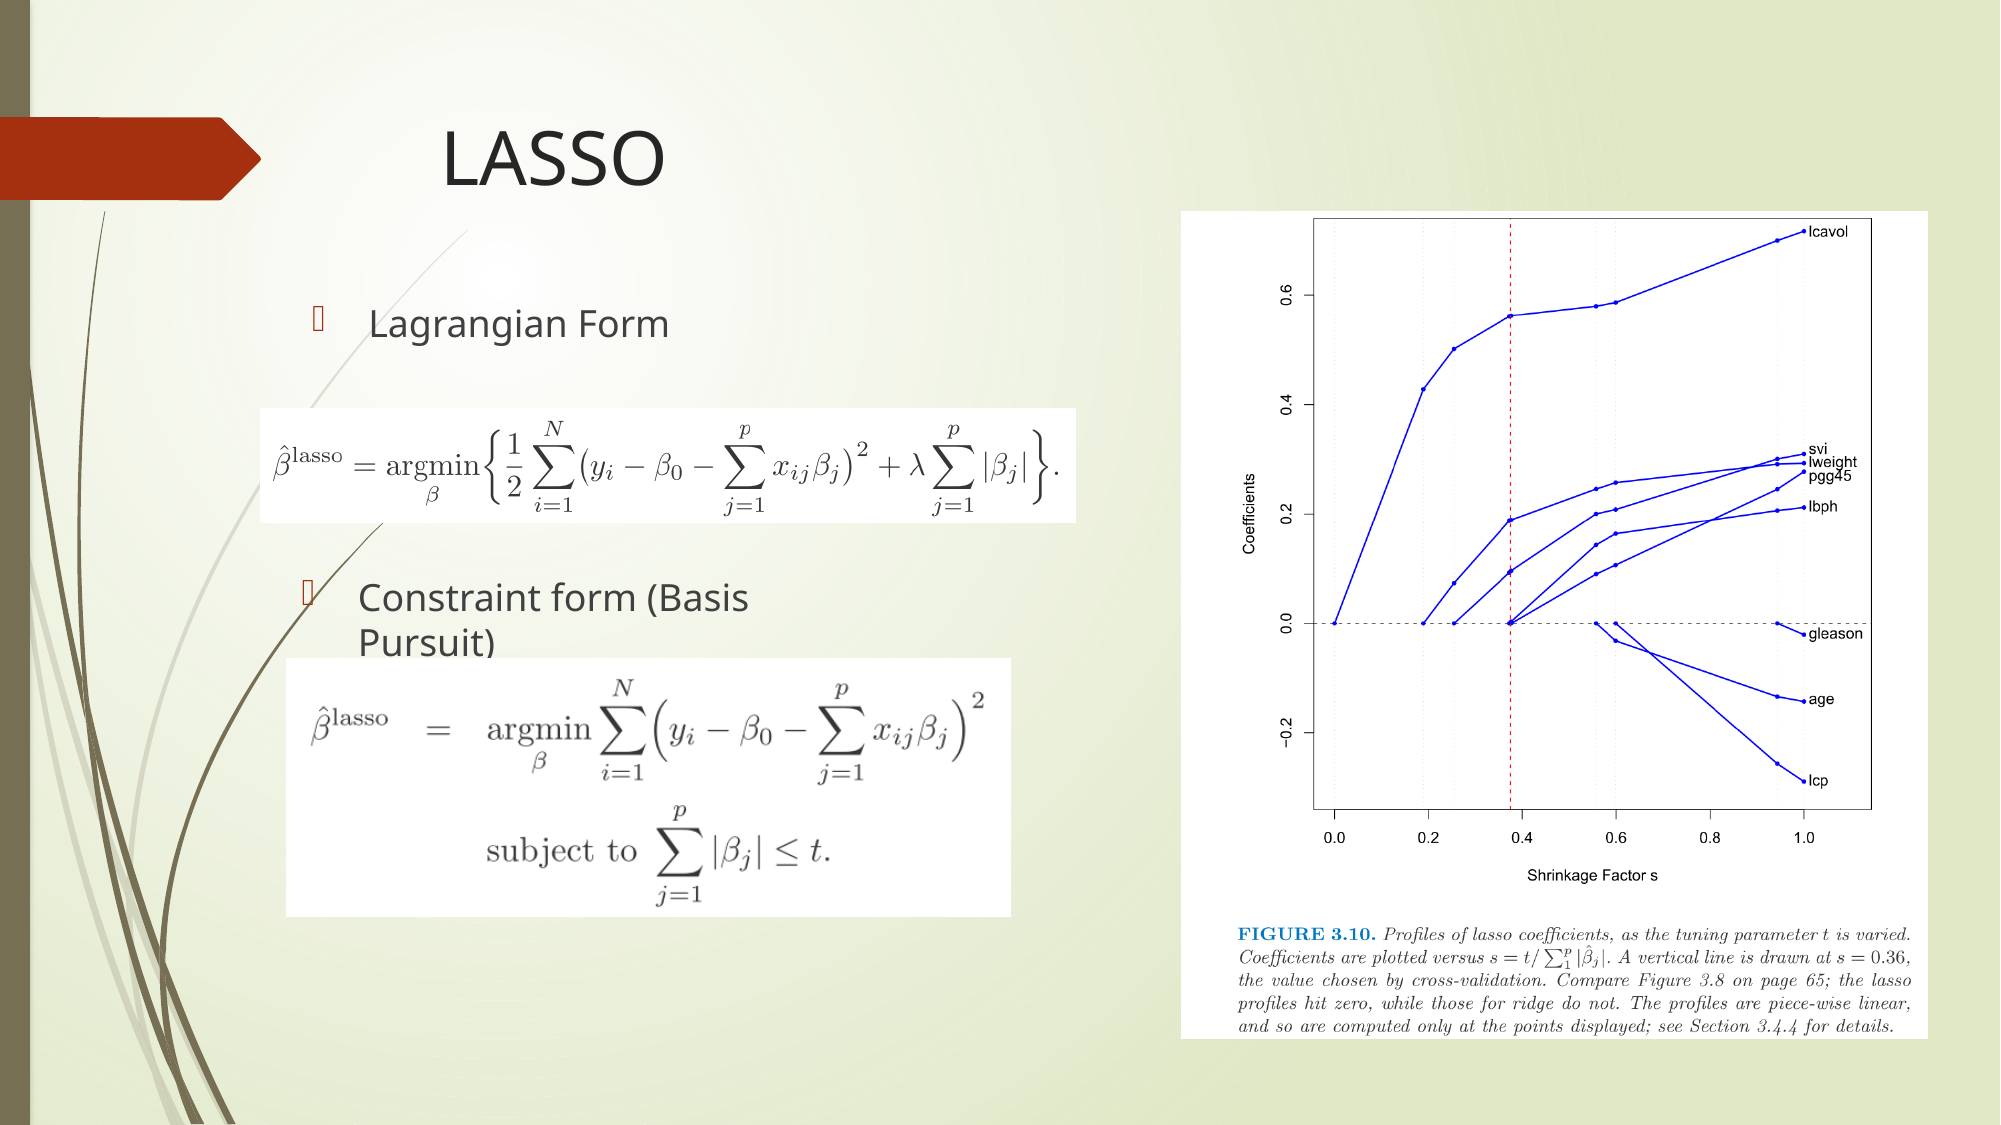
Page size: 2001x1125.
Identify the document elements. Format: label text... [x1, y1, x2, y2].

list Constraint form (Basis Pursuit) [286, 566, 904, 658]
picture [1181, 211, 1928, 1039]
picture [260, 408, 1076, 523]
list Lagrangian Form [297, 292, 928, 375]
title LASSO [425, 102, 1888, 313]
picture [286, 658, 1011, 917]
